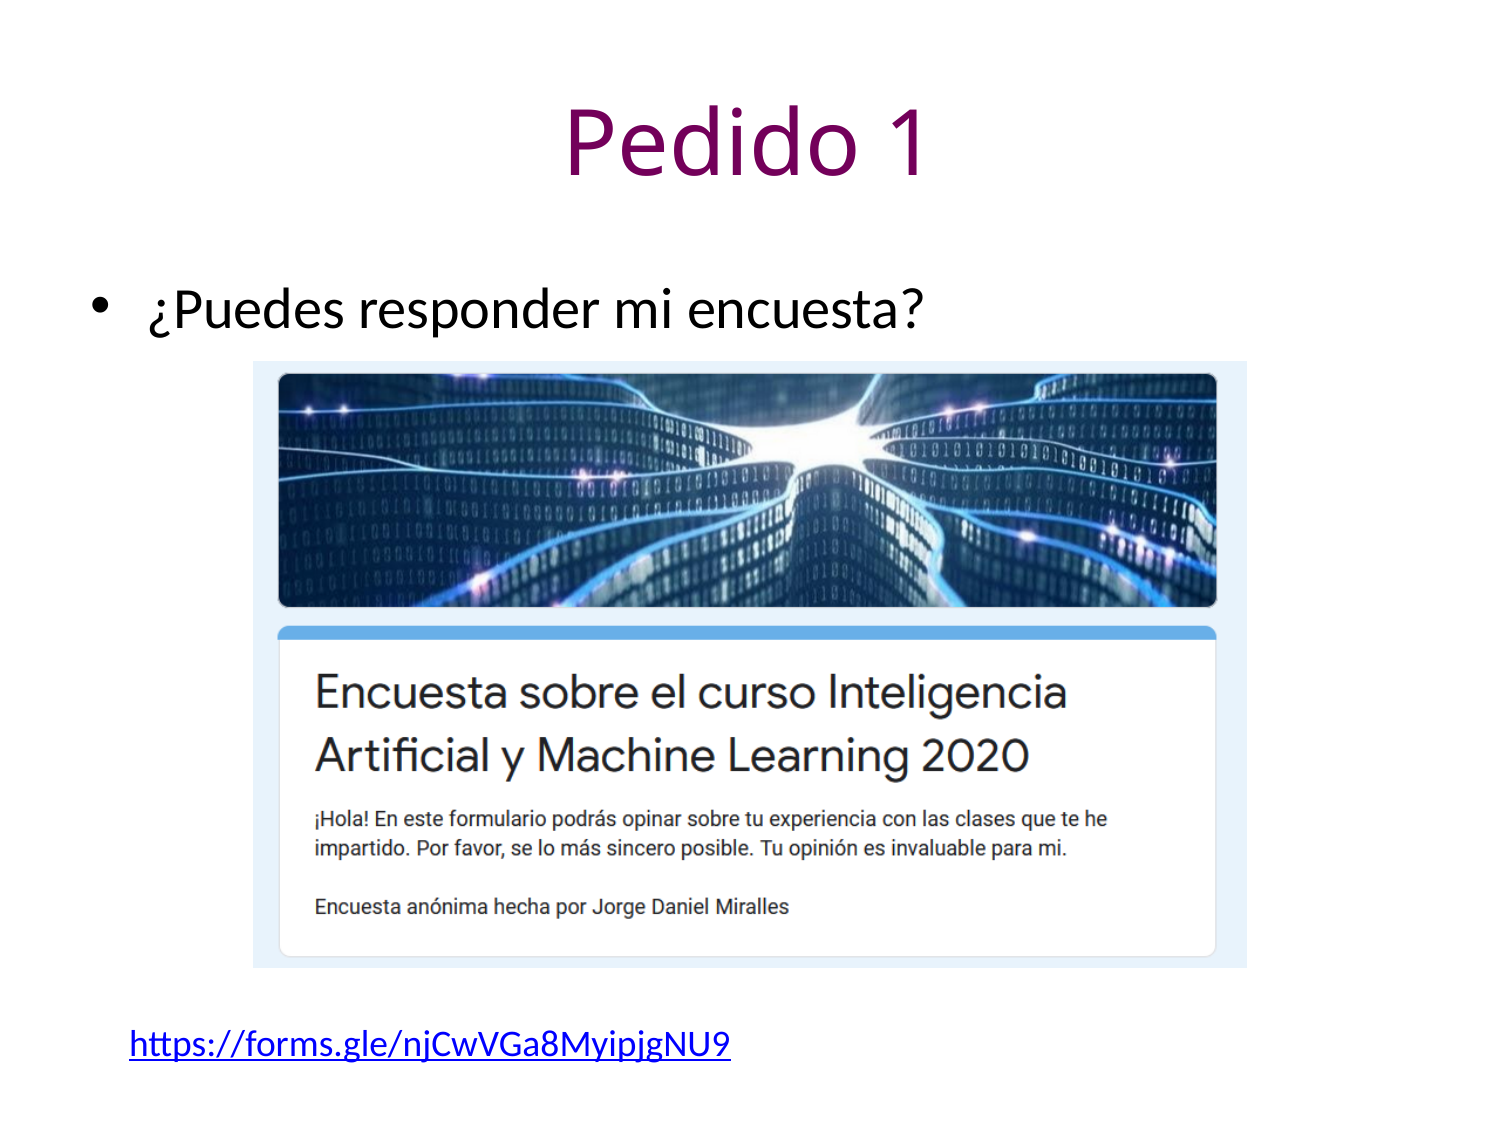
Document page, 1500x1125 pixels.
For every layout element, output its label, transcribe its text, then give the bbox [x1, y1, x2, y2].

list ¿Puedes responder mi encuesta? [75, 262, 1425, 1005]
title Pedido 1 [75, 45, 1425, 233]
picture [253, 361, 1247, 969]
text_box https://forms.gle/njCwVGa8MyipjgNU9 [114, 1011, 747, 1072]
